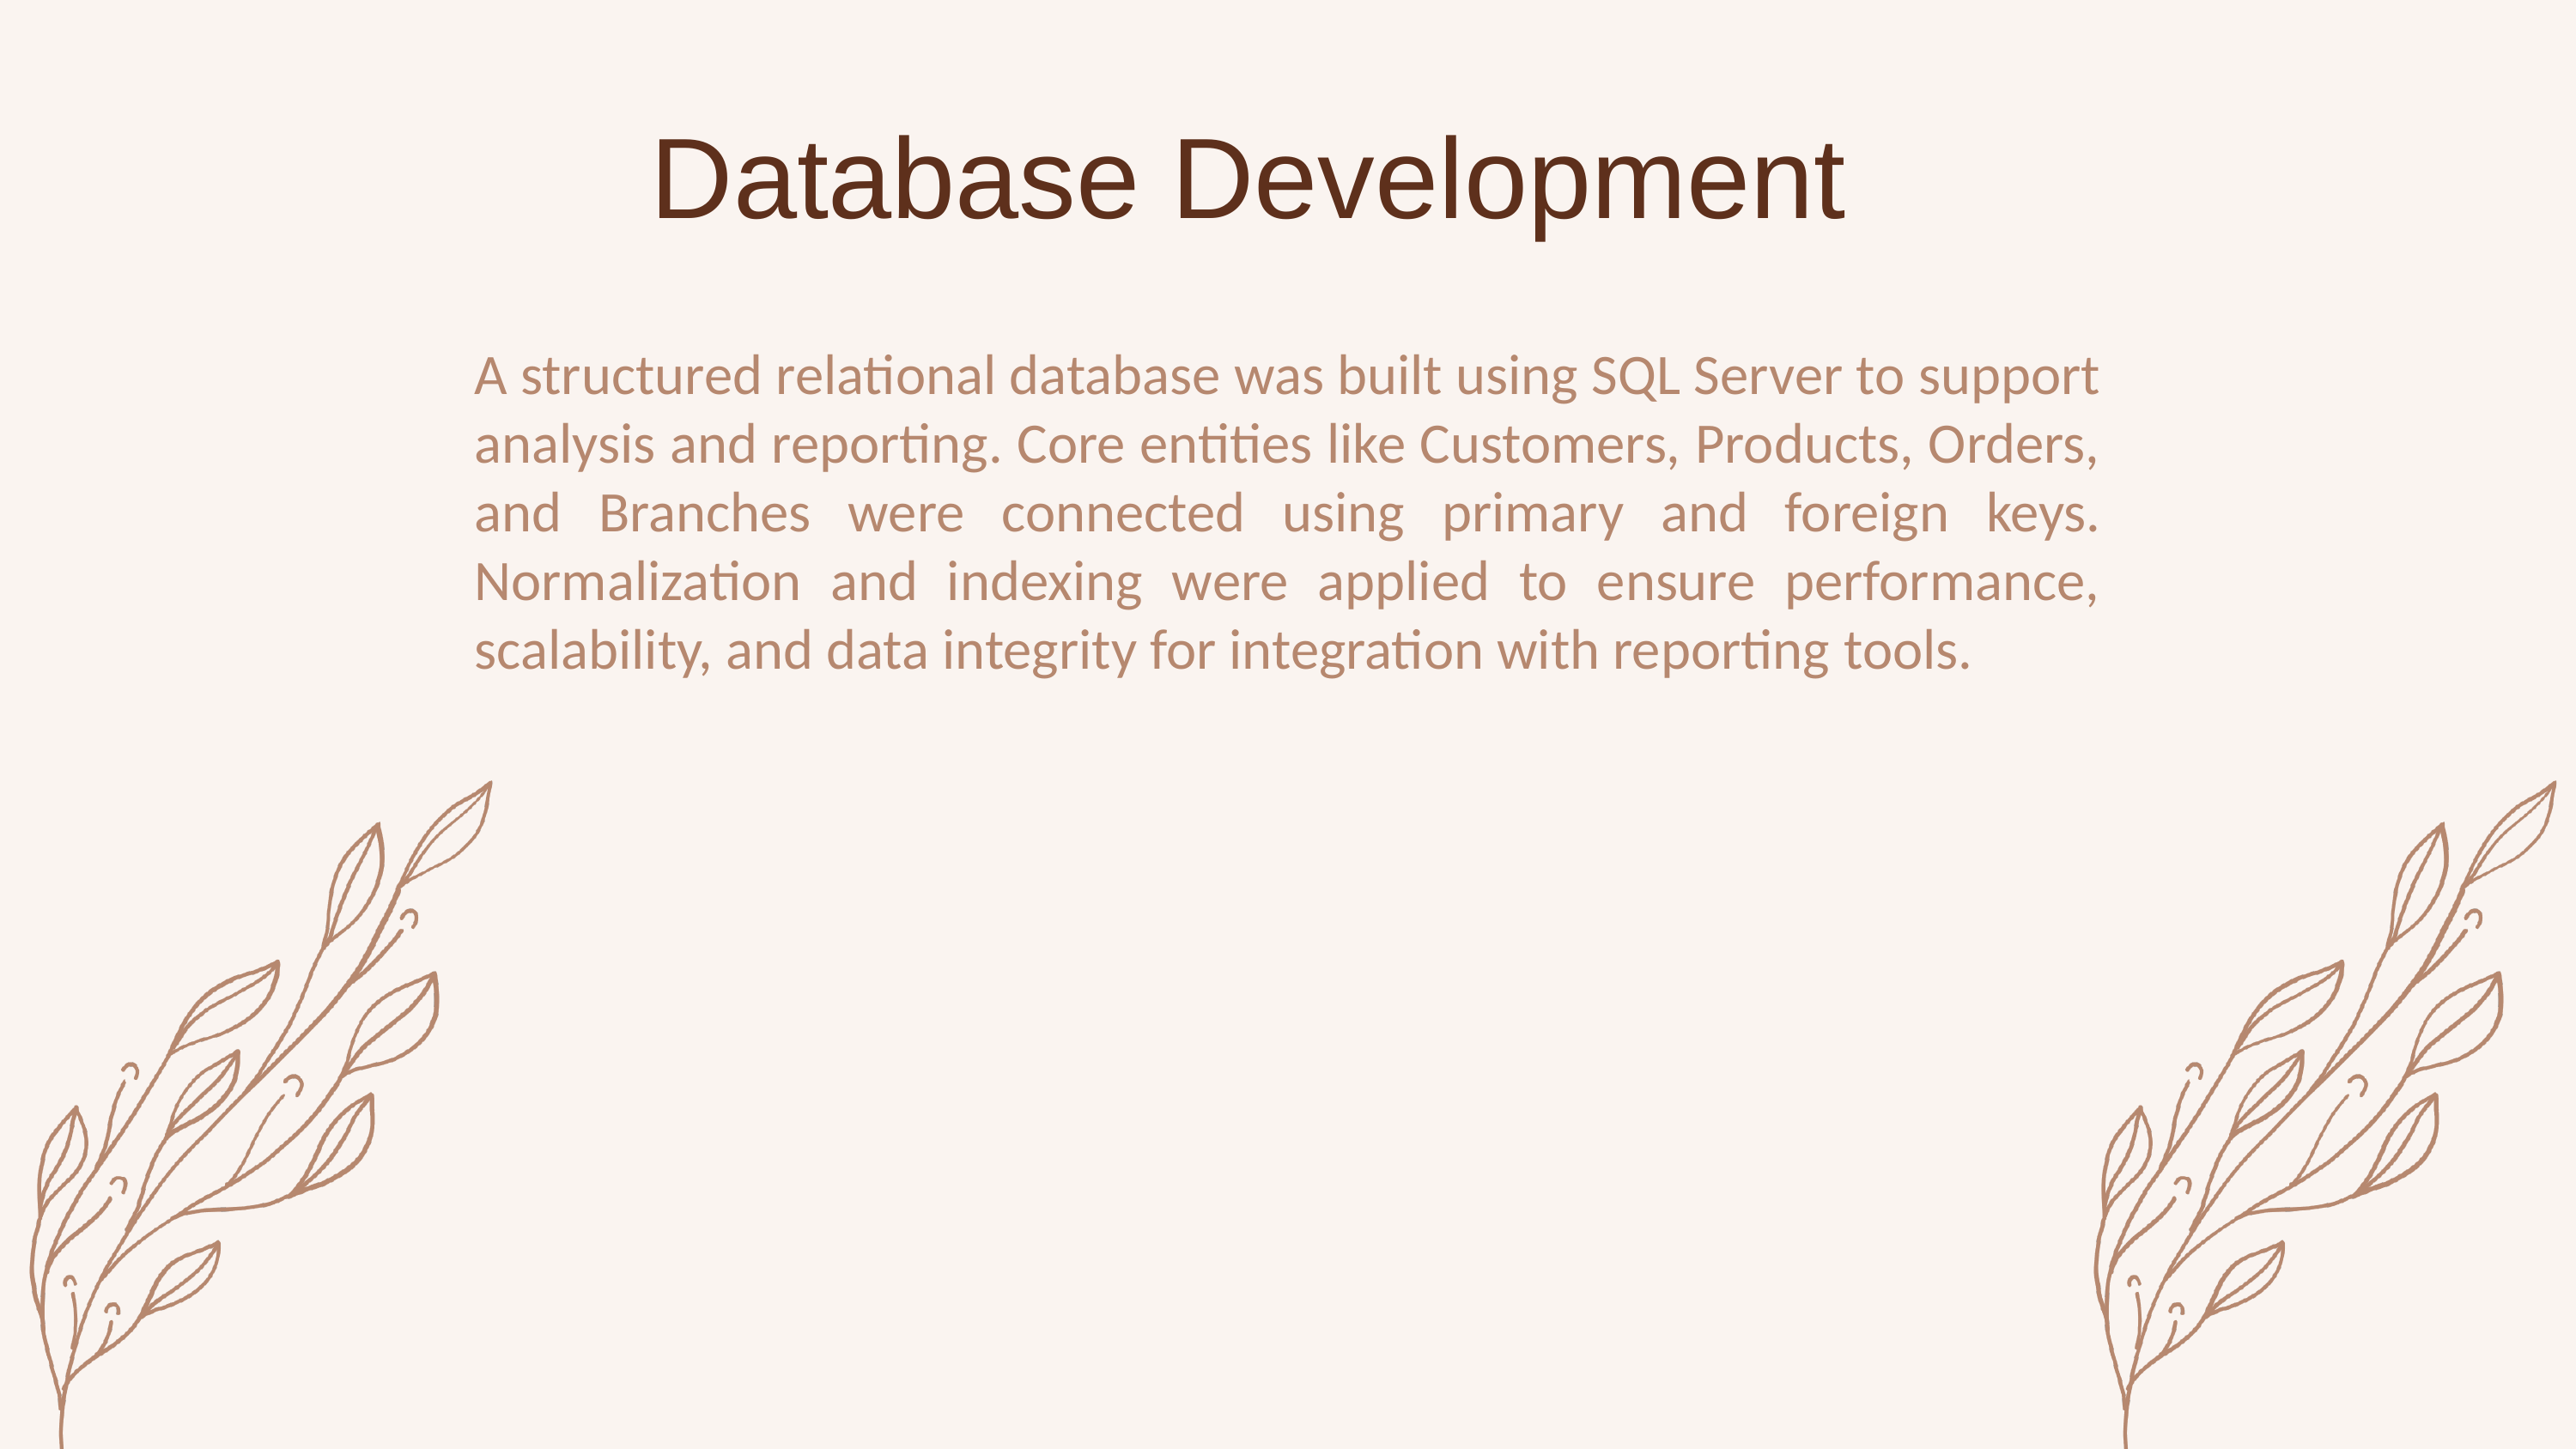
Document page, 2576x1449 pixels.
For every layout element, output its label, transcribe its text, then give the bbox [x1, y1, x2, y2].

text_box [2093, 780, 2557, 1449]
text_box [28, 780, 493, 1449]
text_box A structured relational database was built using SQL Server to support analysis and reporting. Core entities like Customers, Products, Orders, and Branches were connected using primary and foreign keys. Normalization and indexing were applied to ensure performance, scalability, and data integrity for integration with reporting tools. [461, 330, 2115, 688]
text_box Database Development [650, 27, 1926, 241]
